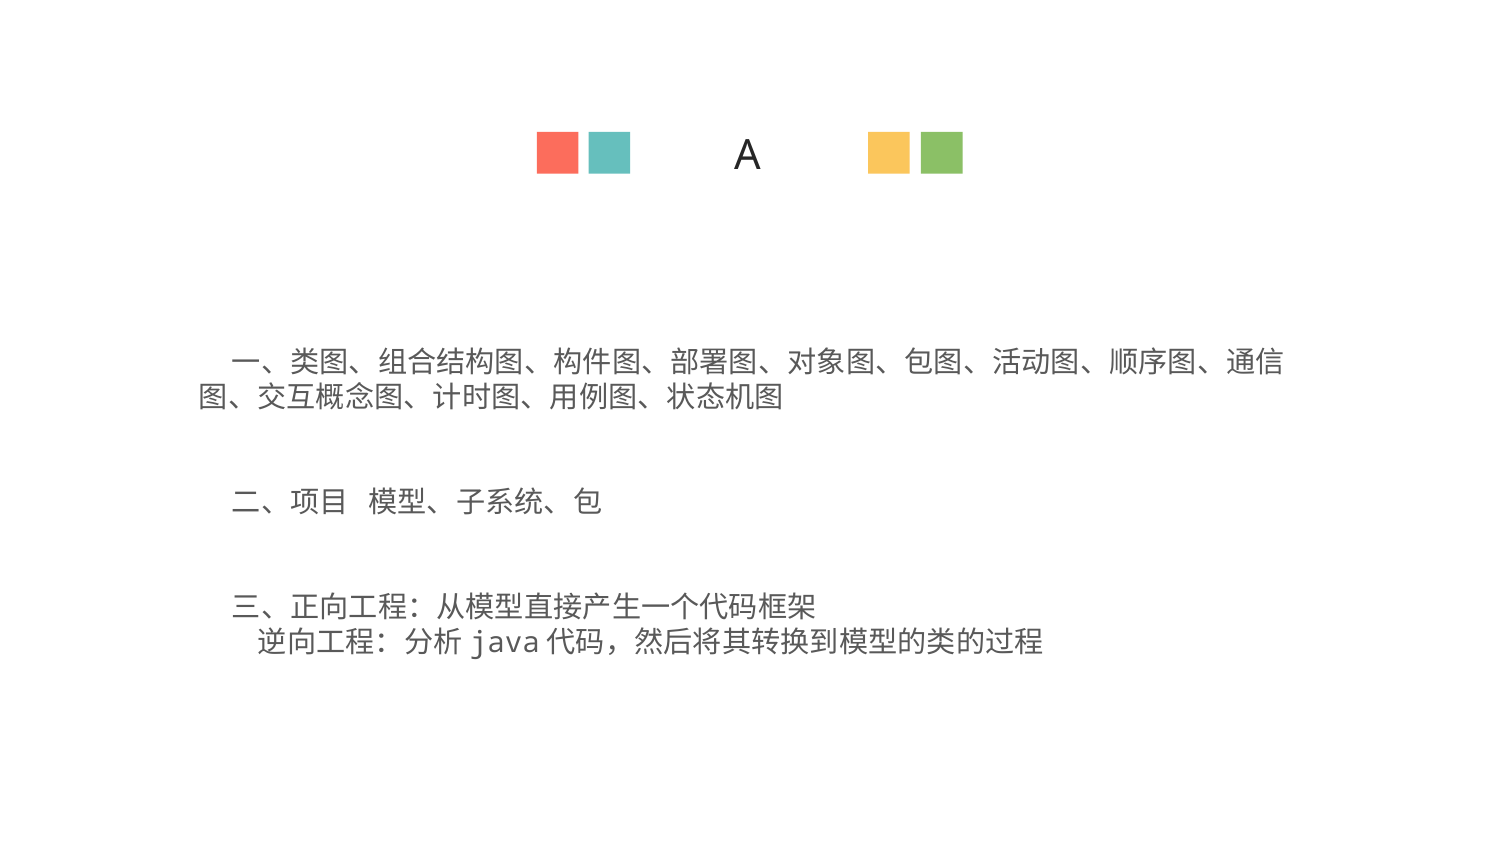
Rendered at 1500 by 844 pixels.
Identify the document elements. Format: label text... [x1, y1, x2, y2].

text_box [536, 119, 963, 186]
text_box 一、类图、组合结构图、构件图、部署图、对象图、包图、活动图、顺序图、通信图、交互概念图、计时图、用例图、状态机图 二、项目 模型、子系统、包 三、正向工程：从模型直接产生一个代码框架 逆向工程：分析java代码，然后将其转换到模型的类的过程 [184, 336, 1329, 701]
